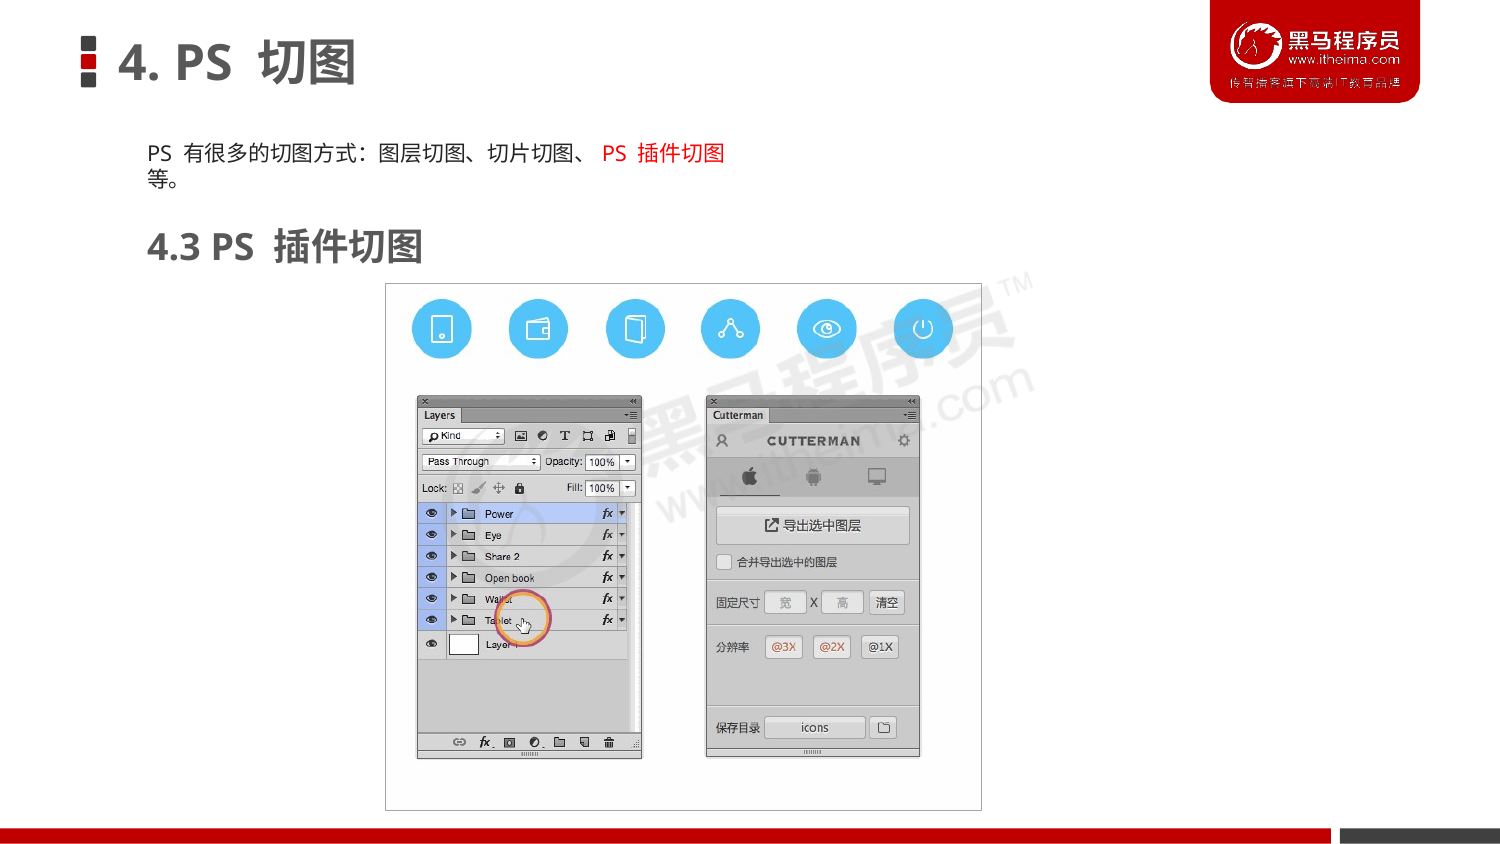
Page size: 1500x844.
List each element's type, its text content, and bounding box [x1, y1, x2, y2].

text_box [1384, 97, 1414, 103]
text_box [401, 210, 1099, 633]
text_box PS 有很多的切图方式：图层切图、切片切图、PS 插件切图等。 4.3 PS 插件切图 [145, 139, 762, 268]
title 4. PS 切图 [116, 30, 1384, 171]
text_box [1211, 11, 1419, 97]
text_box [0, 828, 1331, 844]
text_box [385, 283, 982, 810]
text_box [1209, 0, 1421, 88]
text_box [1339, 828, 1500, 844]
